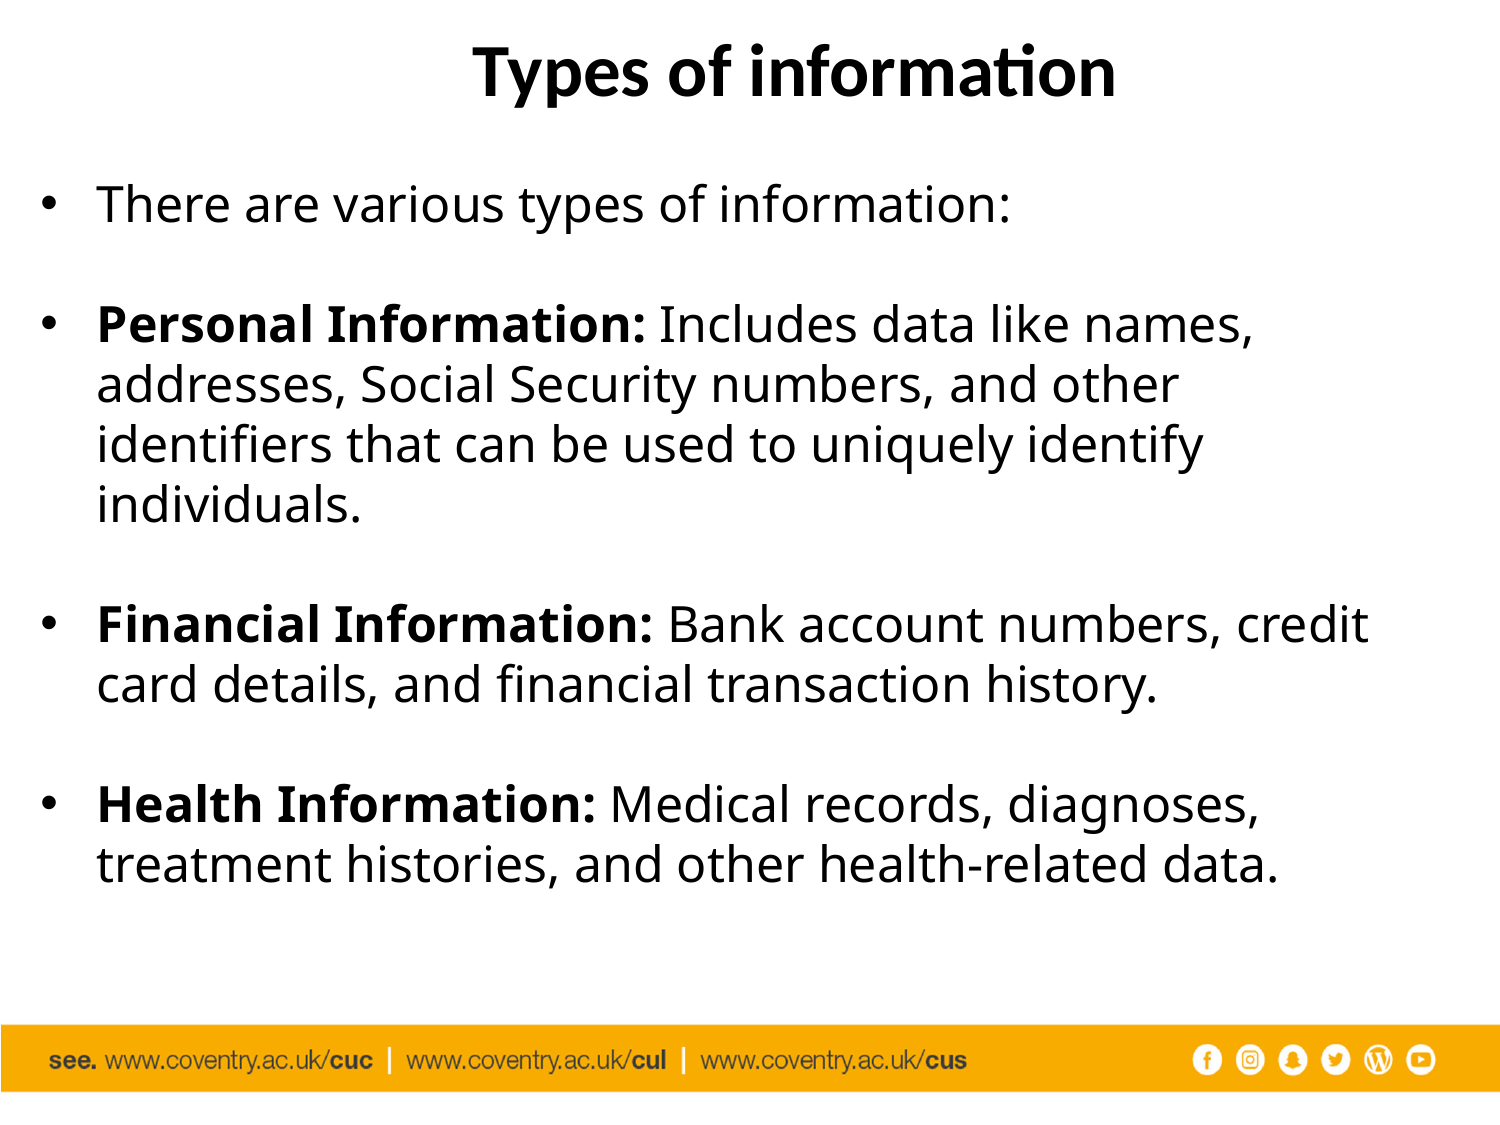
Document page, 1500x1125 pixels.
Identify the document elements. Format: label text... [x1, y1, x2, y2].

title Types of information [78, 21, 1500, 113]
picture [0, 0, 1500, 1122]
list There are various types of information: Personal Information: Includes data like names, addresses, Social Security numbers, and other identifiers that can be used to uniquely identify individuals. Financial Information: Bank account numbers, credit card details, and financial transaction history. Health Information: Medical records, diagnoses, treatment histories, and other health-related data. [40, 112, 1425, 901]
